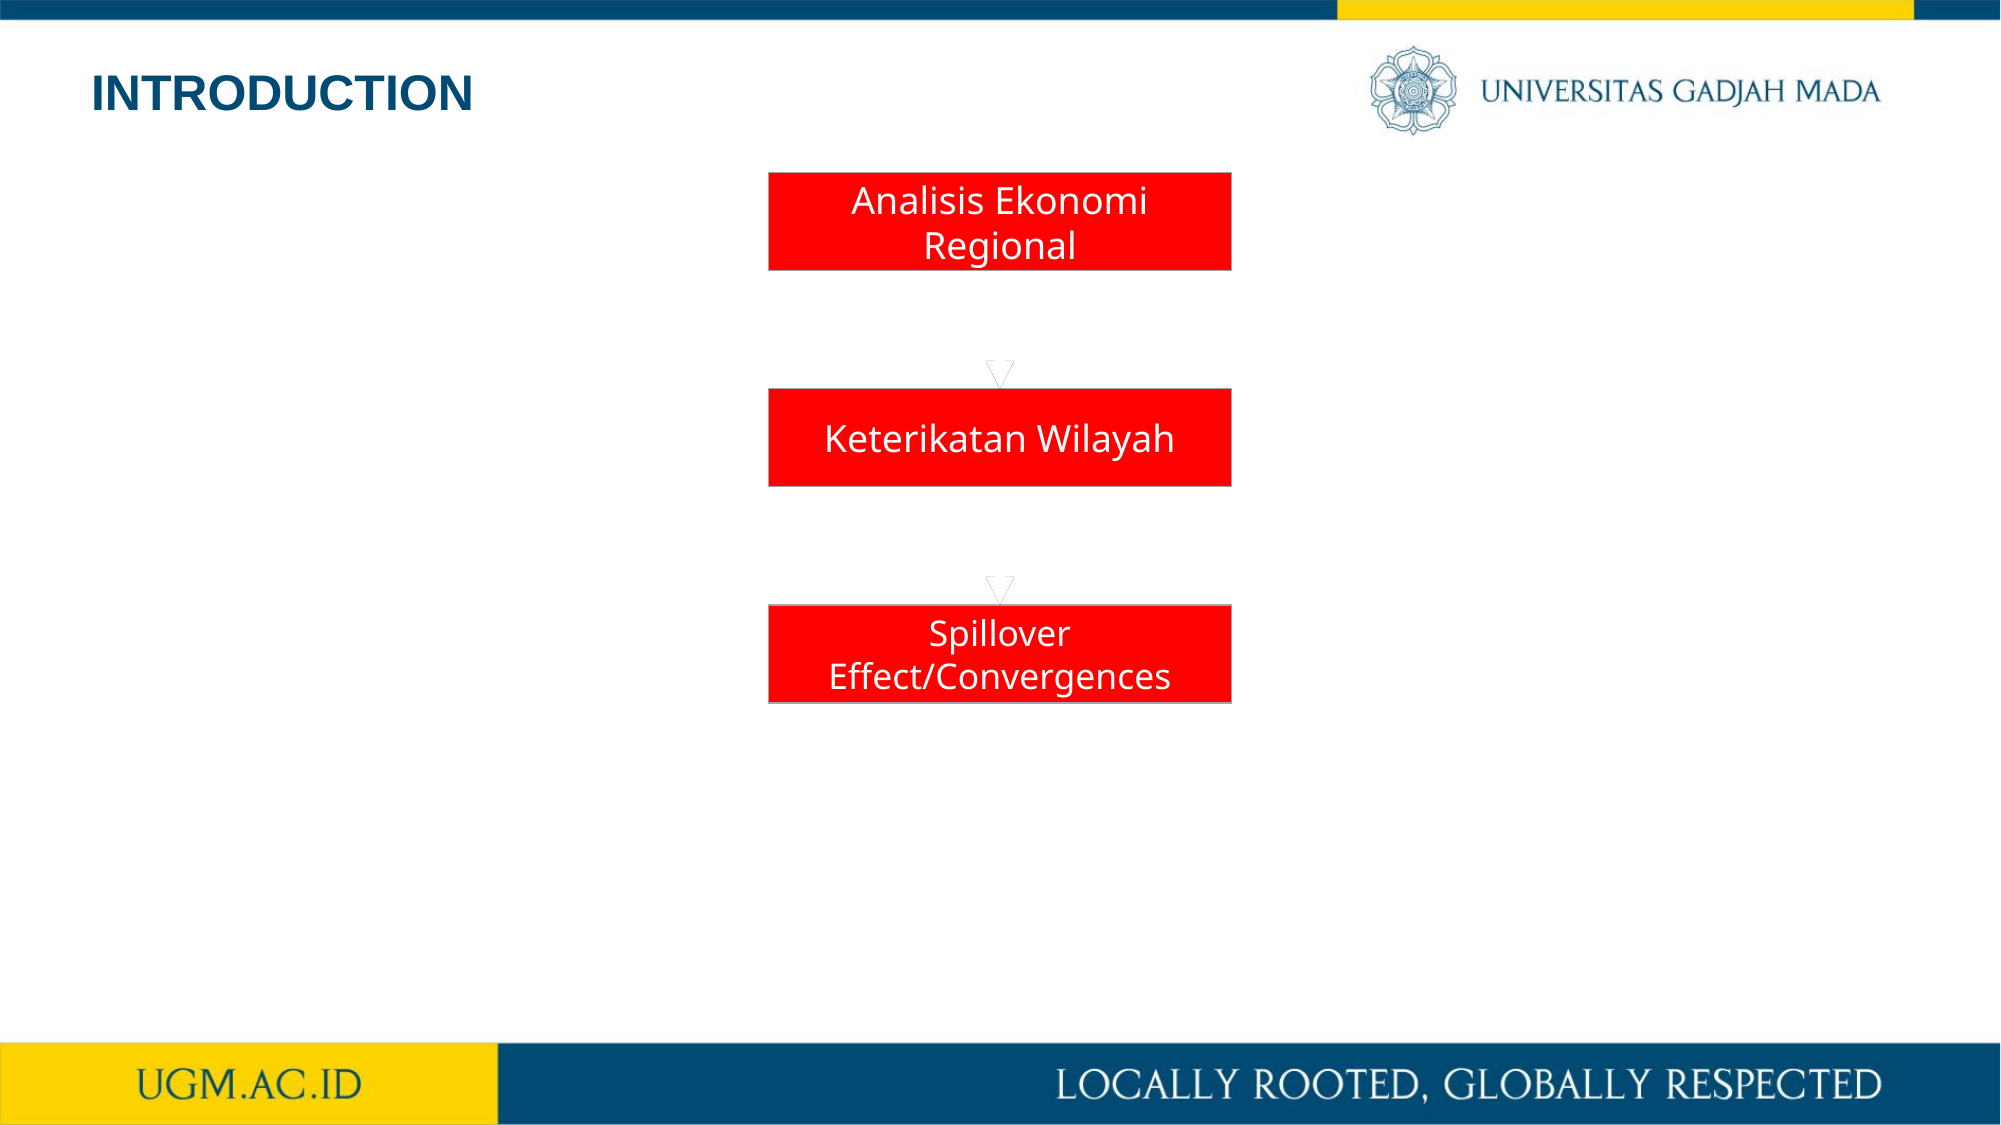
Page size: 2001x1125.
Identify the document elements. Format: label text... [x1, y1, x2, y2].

picture [0, 0, 2001, 1125]
text_box Keterikatan Wilayah [768, 388, 1232, 487]
text_box Analisis Ekonomi Regional [768, 172, 1232, 271]
text_box Spillover Effect/Convergences [768, 604, 1232, 704]
text_box INTRODUCTION [0, 45, 1725, 143]
